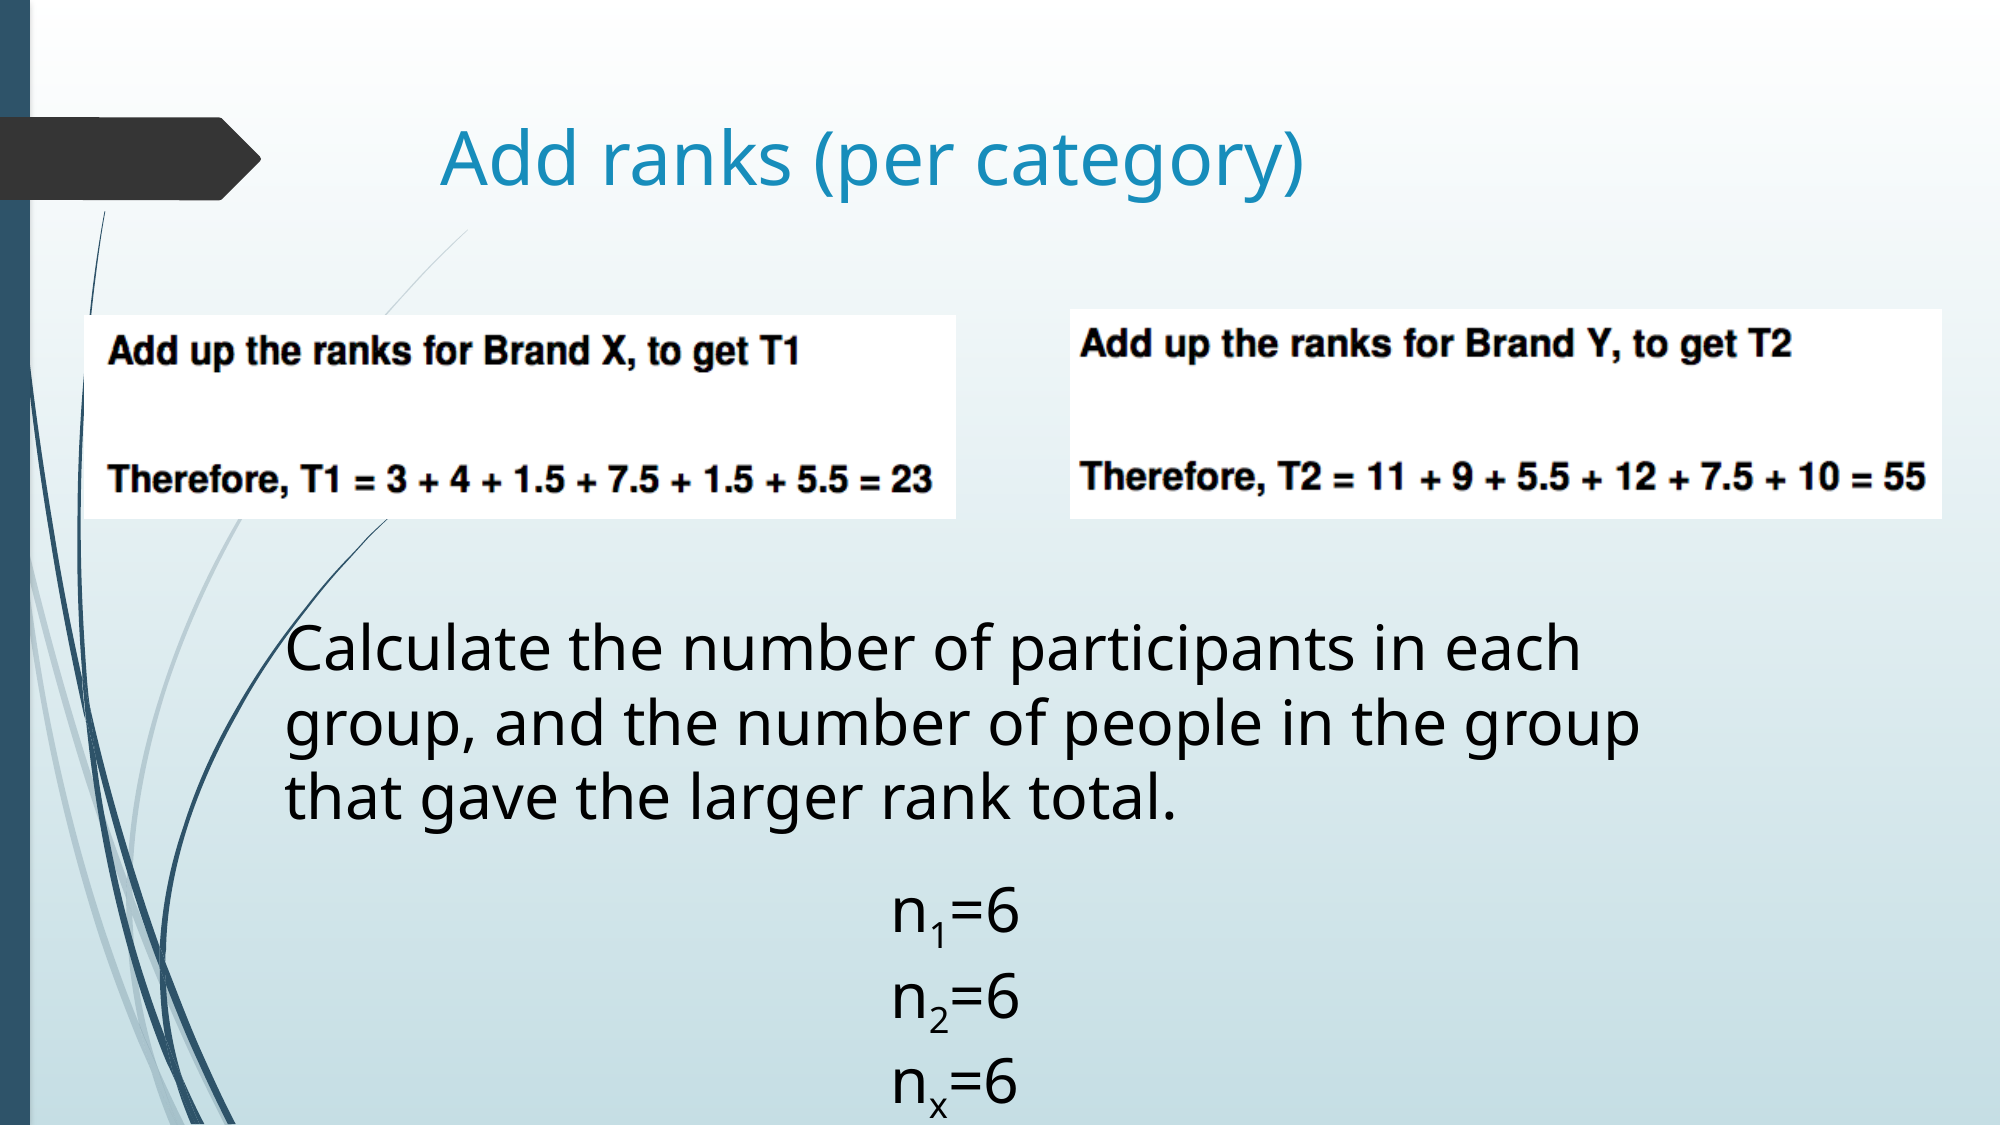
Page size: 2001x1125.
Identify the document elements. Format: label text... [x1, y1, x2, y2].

title Add ranks (per category) [425, 102, 1888, 313]
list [84, 314, 957, 520]
text_box n1=6 n2=6 nx=6 [875, 862, 1037, 1125]
text_box Calculate the number of participants in each group, and the number of people in the group that gave the larger rank total. [269, 600, 1711, 840]
picture [1069, 309, 1942, 520]
